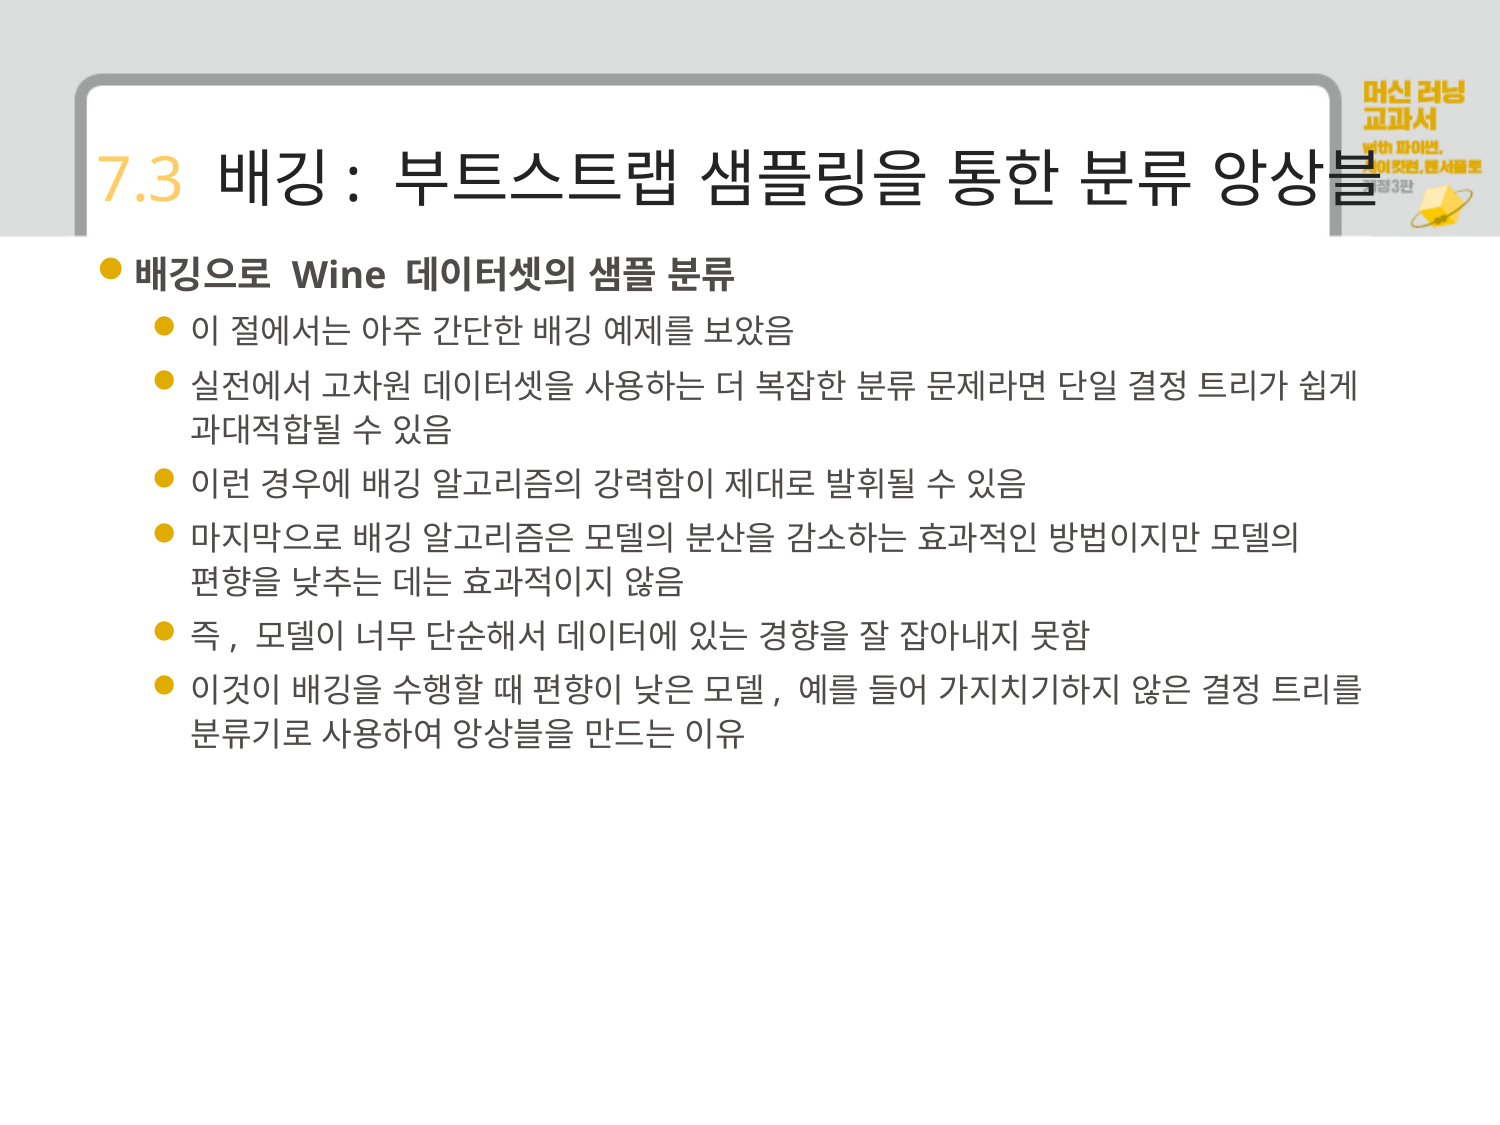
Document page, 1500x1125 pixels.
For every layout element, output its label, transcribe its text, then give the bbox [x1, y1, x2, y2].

picture [0, 0, 1500, 1125]
title 7.3 배깅: 부트스트랩 샘플링을 통한 분류 앙상블 [81, 90, 1412, 222]
list 배깅으로 Wine 데이터셋의 샘플 분류 이 절에서는 아주 간단한 배깅 예제를 보았음 실전에서 고차원 데이터셋을 사용하는 더 복잡한 분류 문제라면 단일 결정 트리가 쉽게 과대적합될 수 있음 이런 경우에 배깅 알고리즘의 강력함이 제대로 발휘될 수 있음 마지막으로 배깅 알고리즘은 모델의 분산을 감소하는 효과적인 방법이지만 모델의 편향을 낮추는 데는 효과적이지 않음 즉, 모델이 너무 단순해서 데이터에 있는 경향을 잘 잡아내지 못함 이것이 배깅을 수행할 때 편향이 낮은 모델, 예를 들어 가지치기하지 않은 결정 트리를 분류기로 사용하여 앙상블을 만드는 이유 [81, 239, 1412, 1054]
